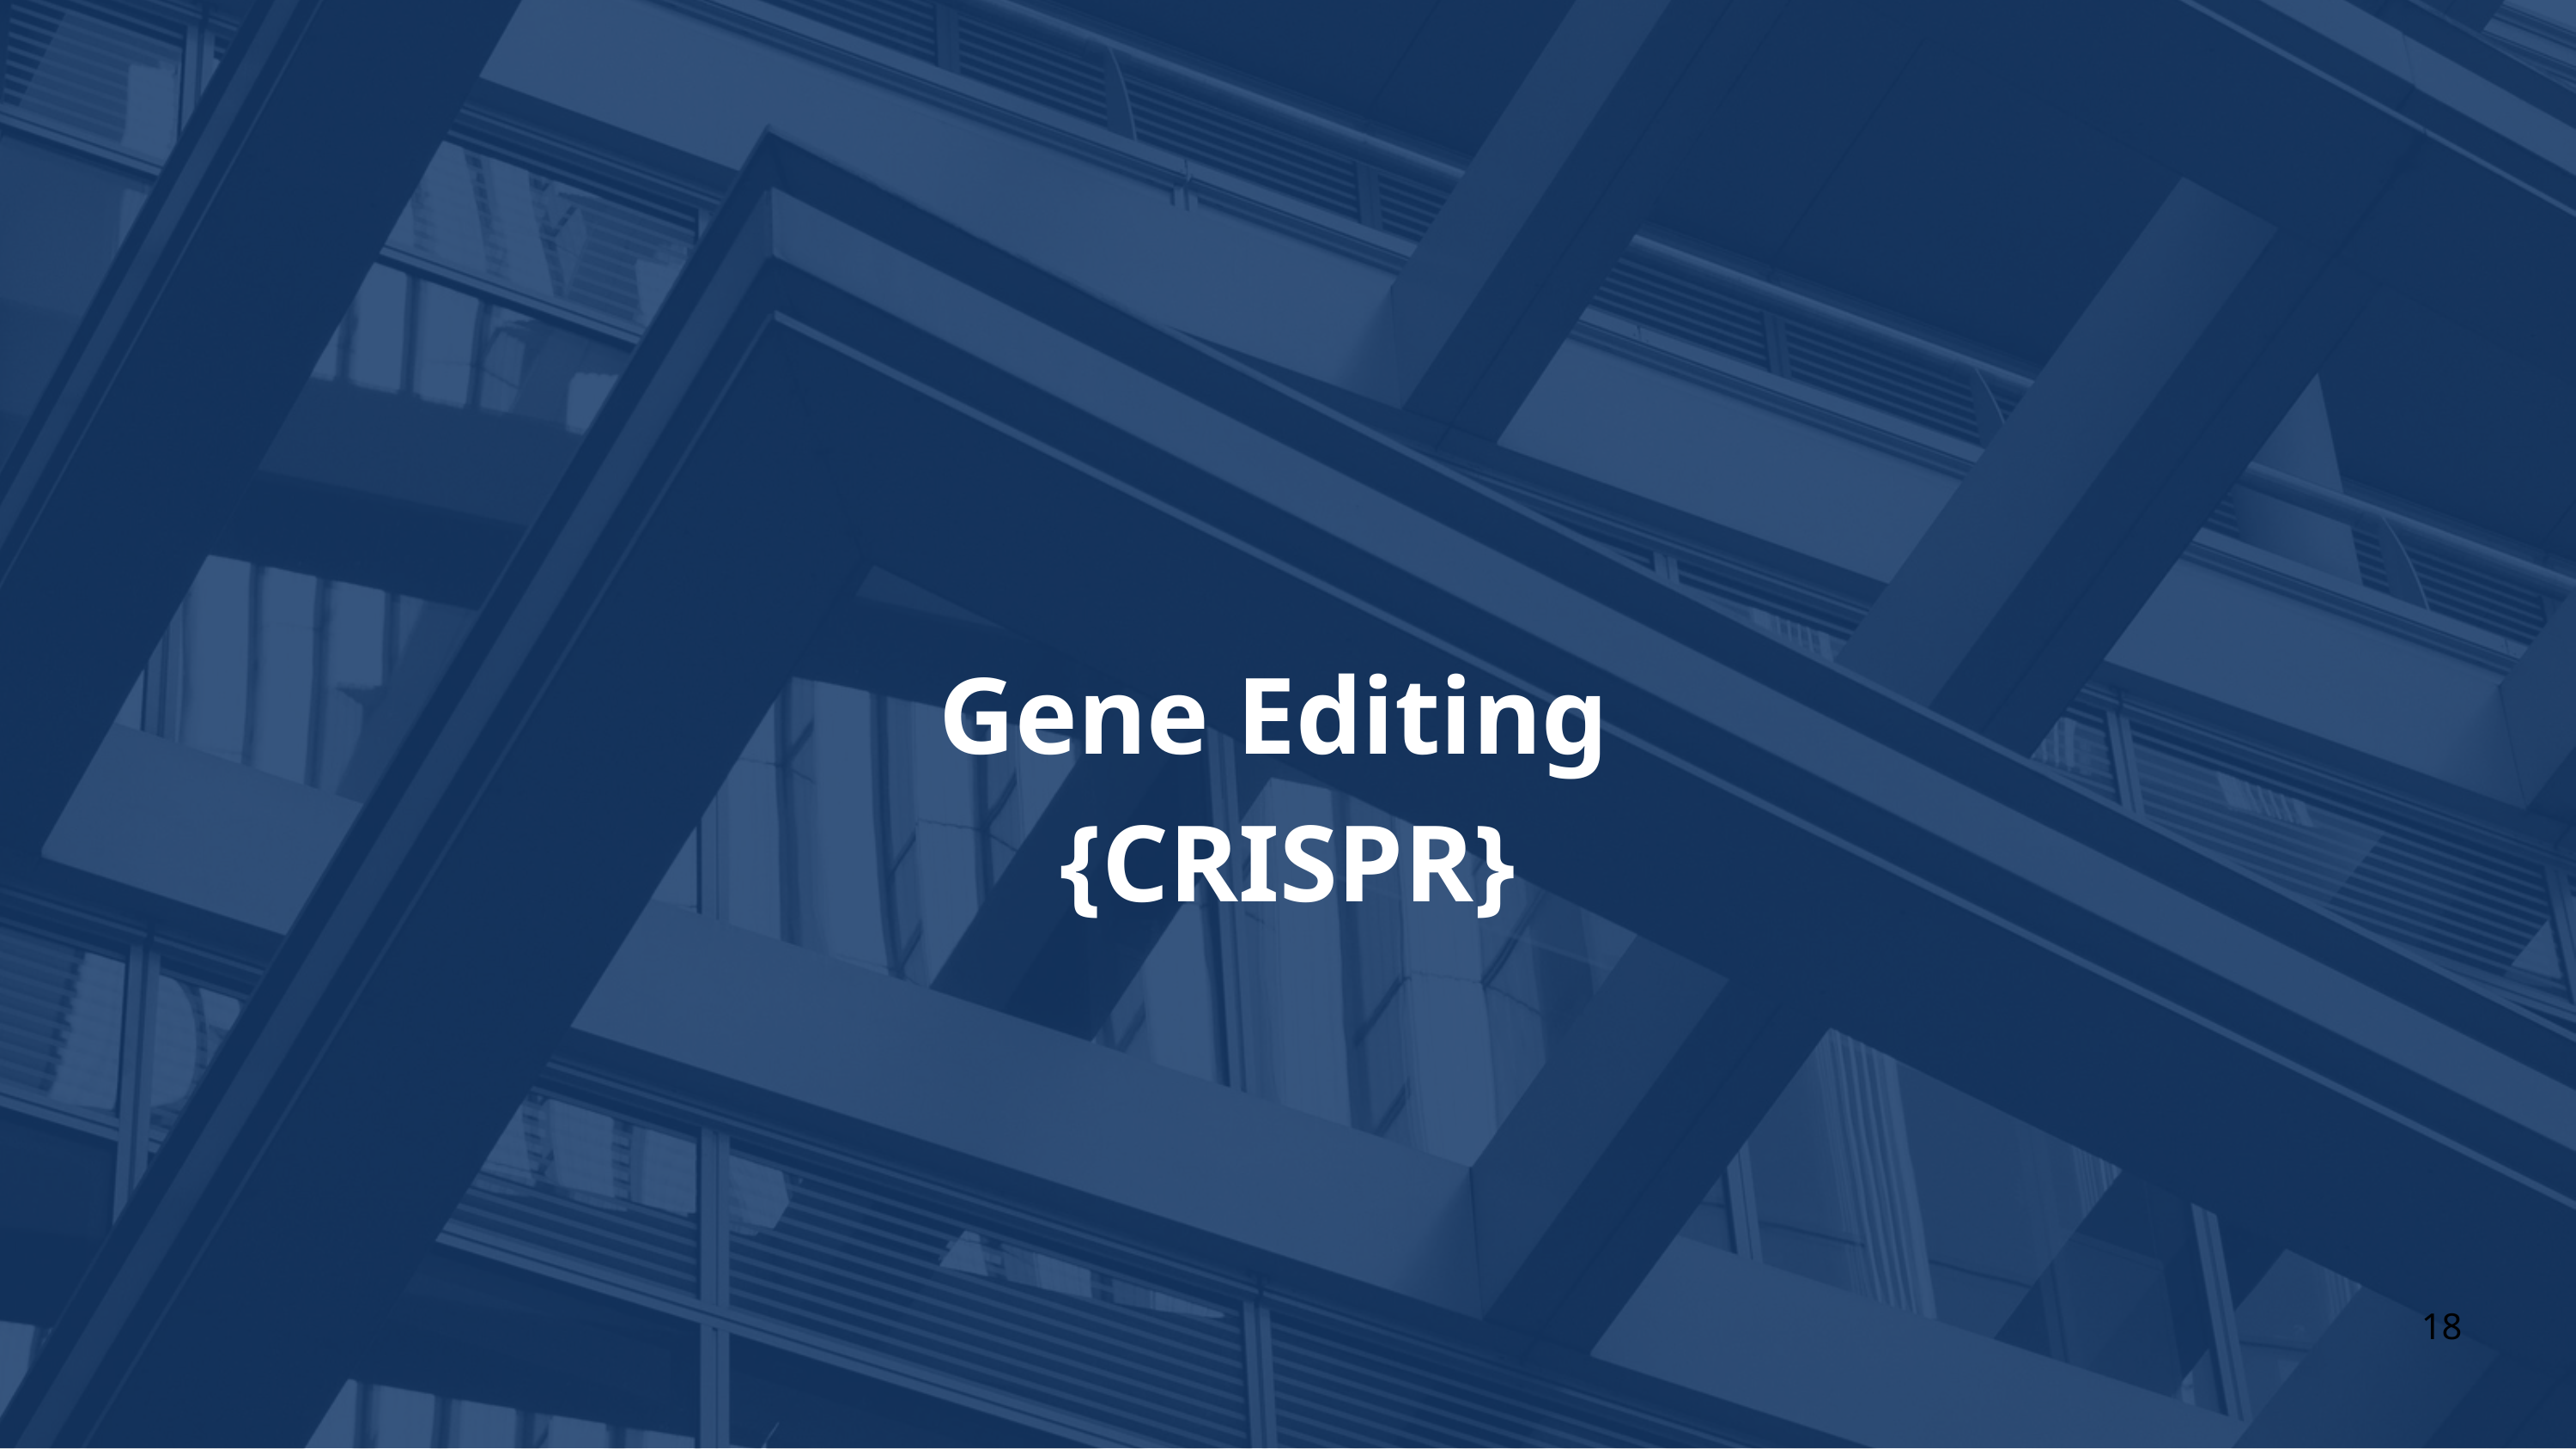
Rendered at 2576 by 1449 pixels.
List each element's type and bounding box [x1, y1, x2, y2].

text_box [0, 0, 2576, 1449]
